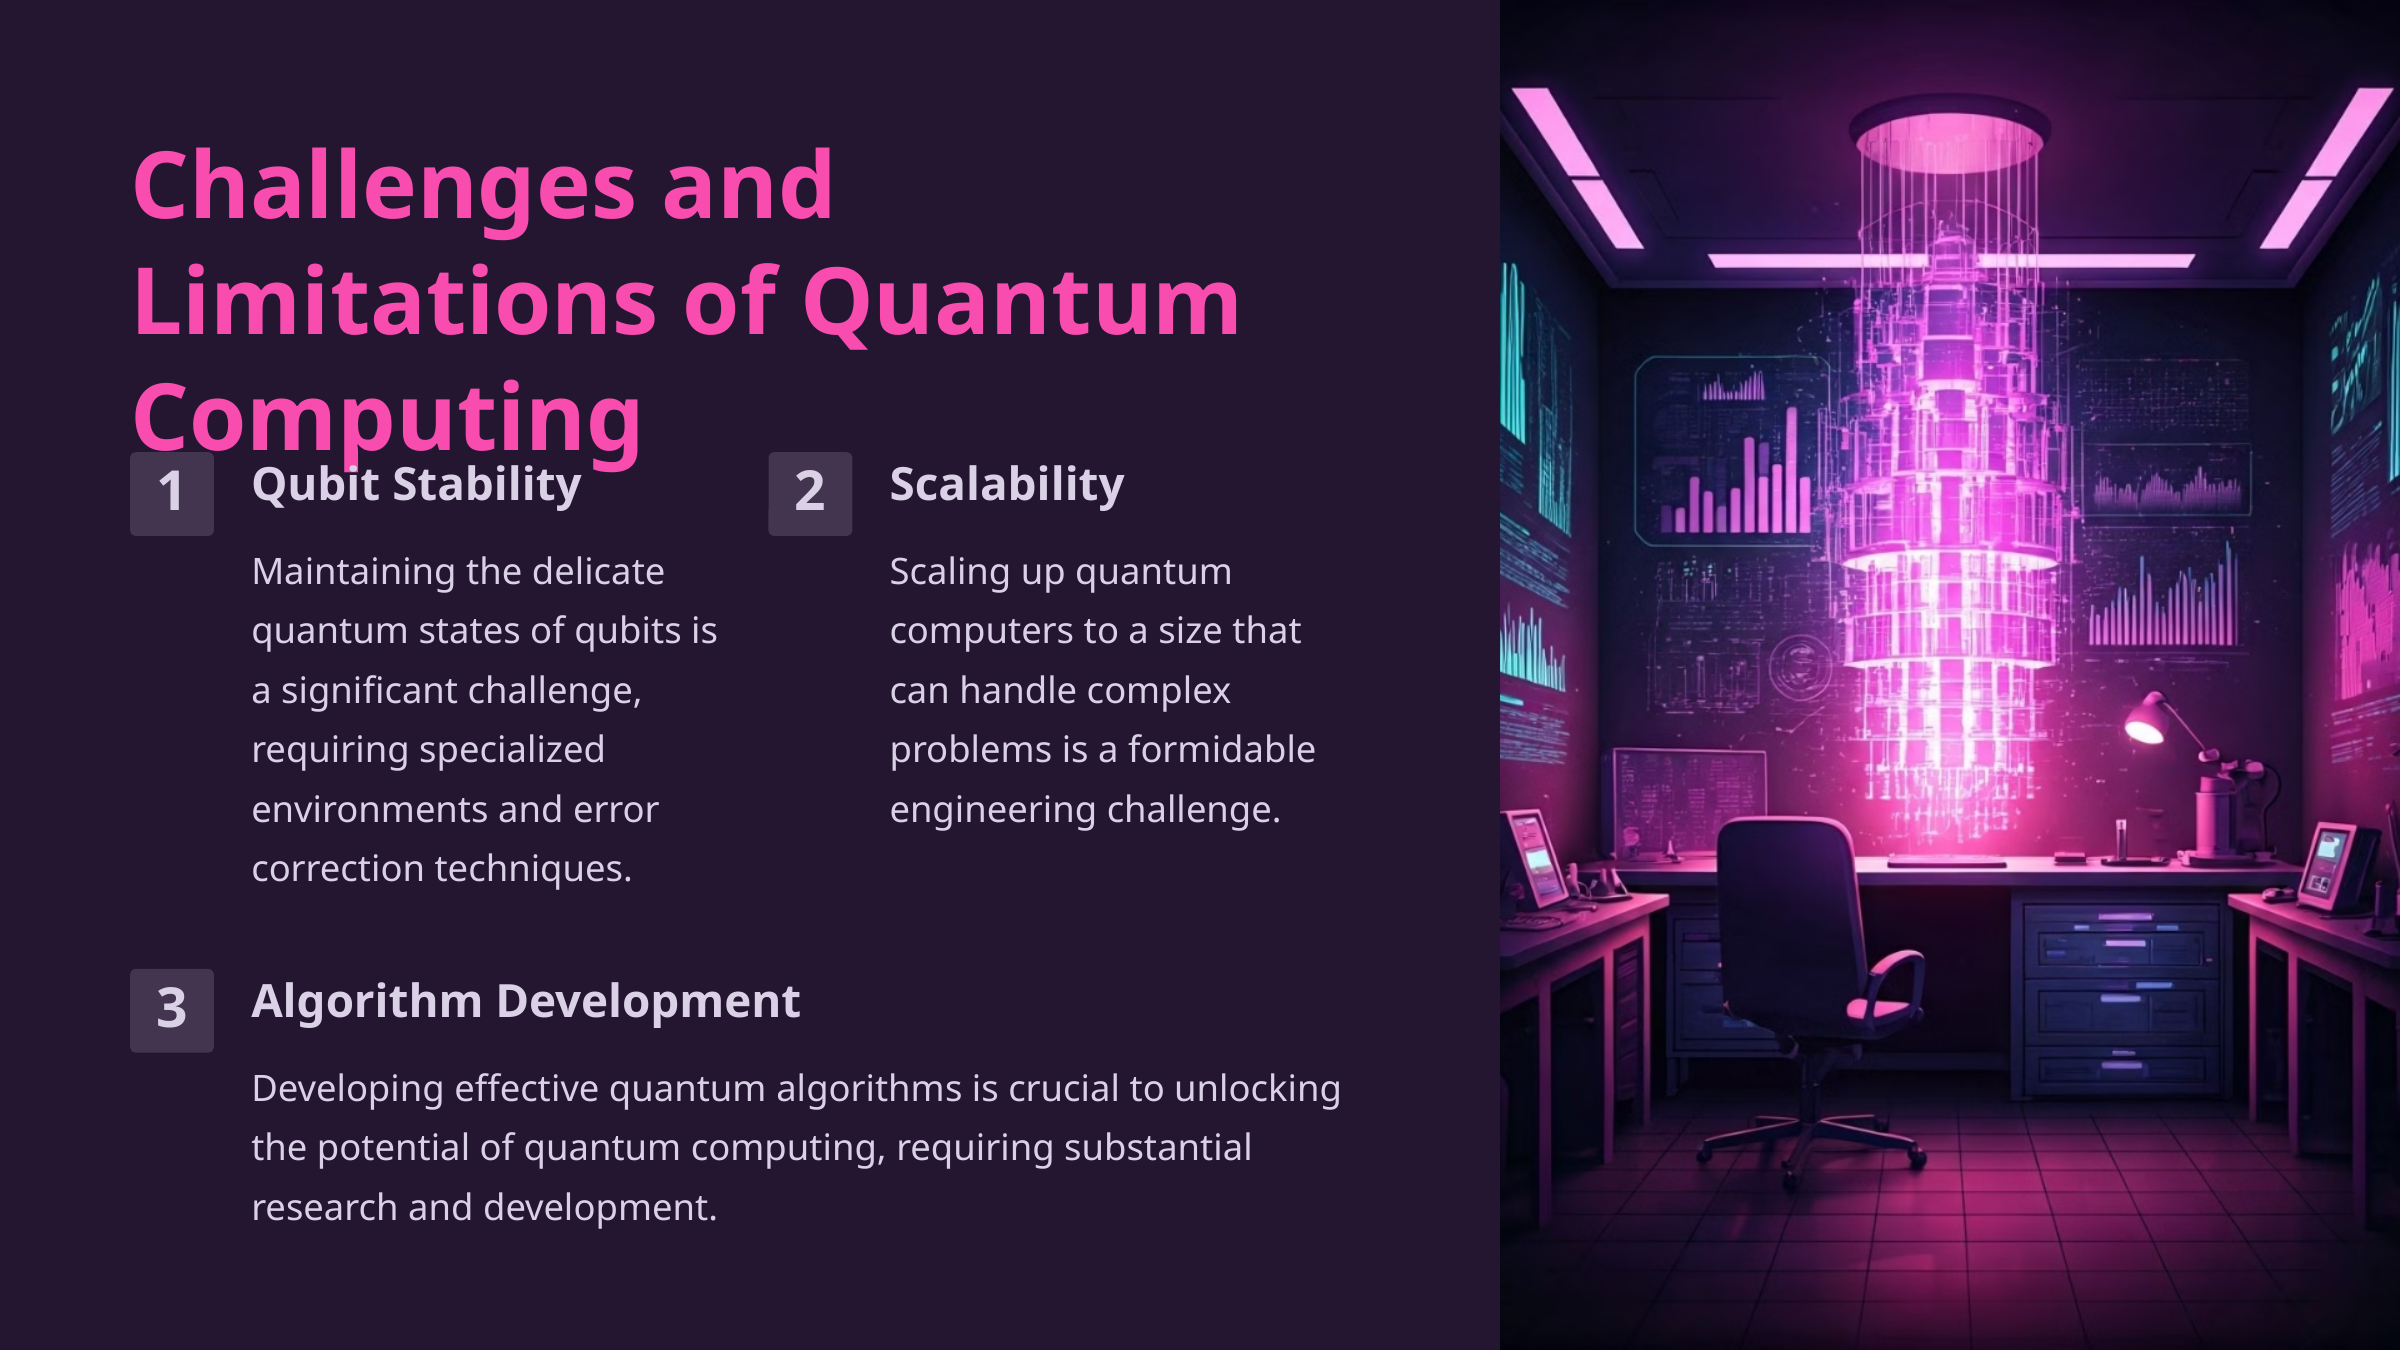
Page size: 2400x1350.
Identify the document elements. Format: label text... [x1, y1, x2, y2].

text_box 2 [796, 466, 825, 522]
text_box 1 [158, 466, 186, 522]
text_box [130, 968, 214, 1053]
text_box Scaling up quantum computers to a size that can handle complex problems is a formidable engineering challenge. [889, 532, 1370, 831]
text_box [768, 452, 853, 536]
text_box Algorithm Development [251, 968, 740, 1027]
text_box 3 [158, 982, 186, 1039]
picture [1499, 0, 2400, 1350]
text_box [130, 452, 214, 536]
text_box Developing effective quantum algorithms is crucial to unlocking the potential of quantum computing, requiring substantial research and development. [251, 1049, 1370, 1228]
text_box Maintaining the delicate quantum states of qubits is a significant challenge, requiring specialized environments and error correction techniques. [251, 532, 732, 890]
text_box Qubit Stability [251, 452, 717, 511]
text_box Scalability [889, 452, 1355, 511]
text_box Challenges and Limitations of Quantum Computing [130, 121, 1370, 355]
